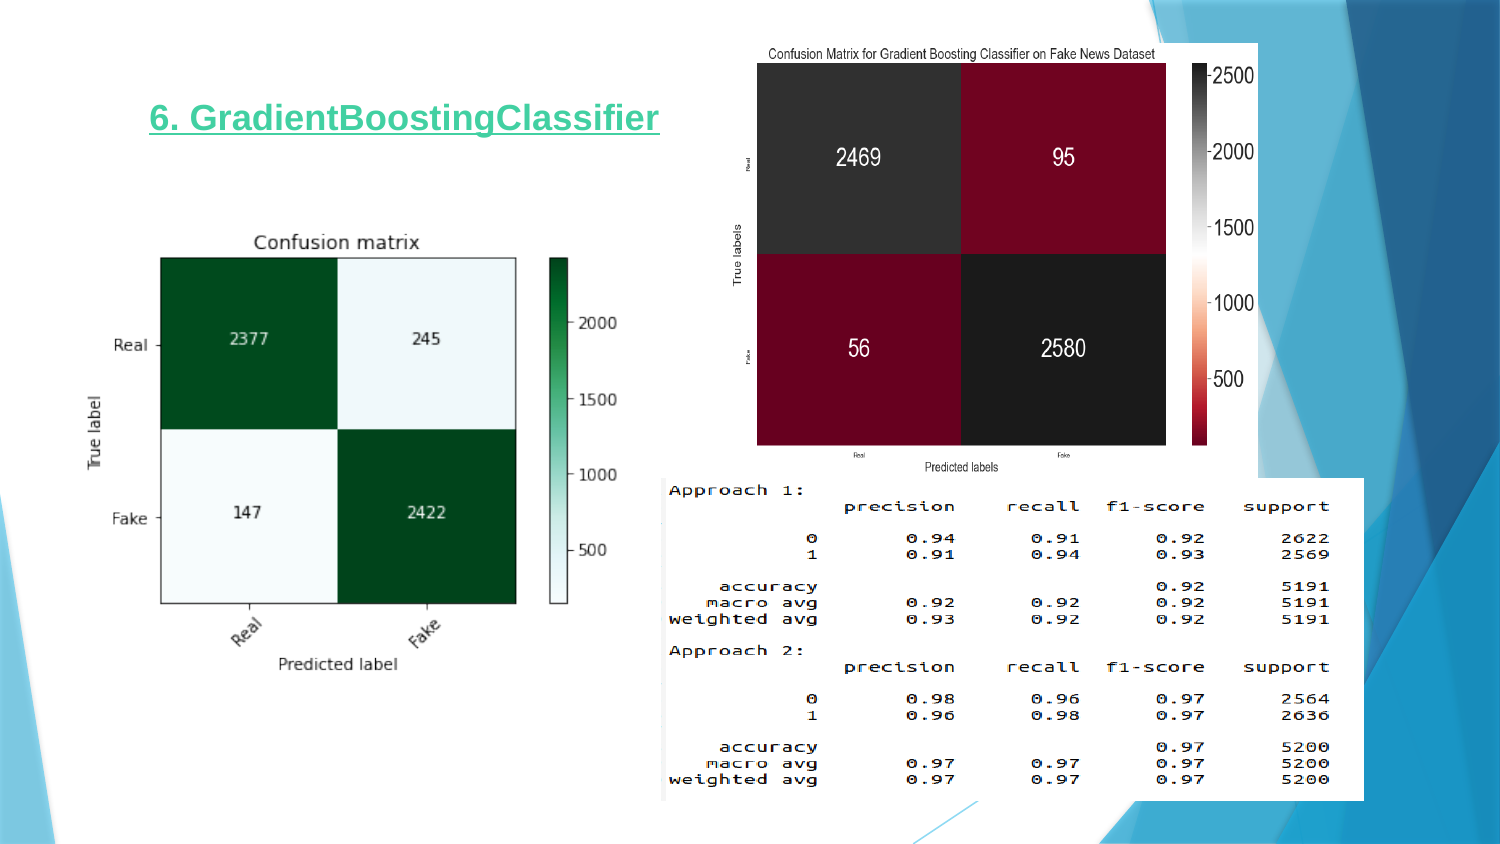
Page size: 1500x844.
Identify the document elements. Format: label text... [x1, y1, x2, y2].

picture [77, 222, 631, 684]
picture [660, 42, 1364, 801]
title 6. GradientBoostingClassifier [134, 73, 724, 224]
